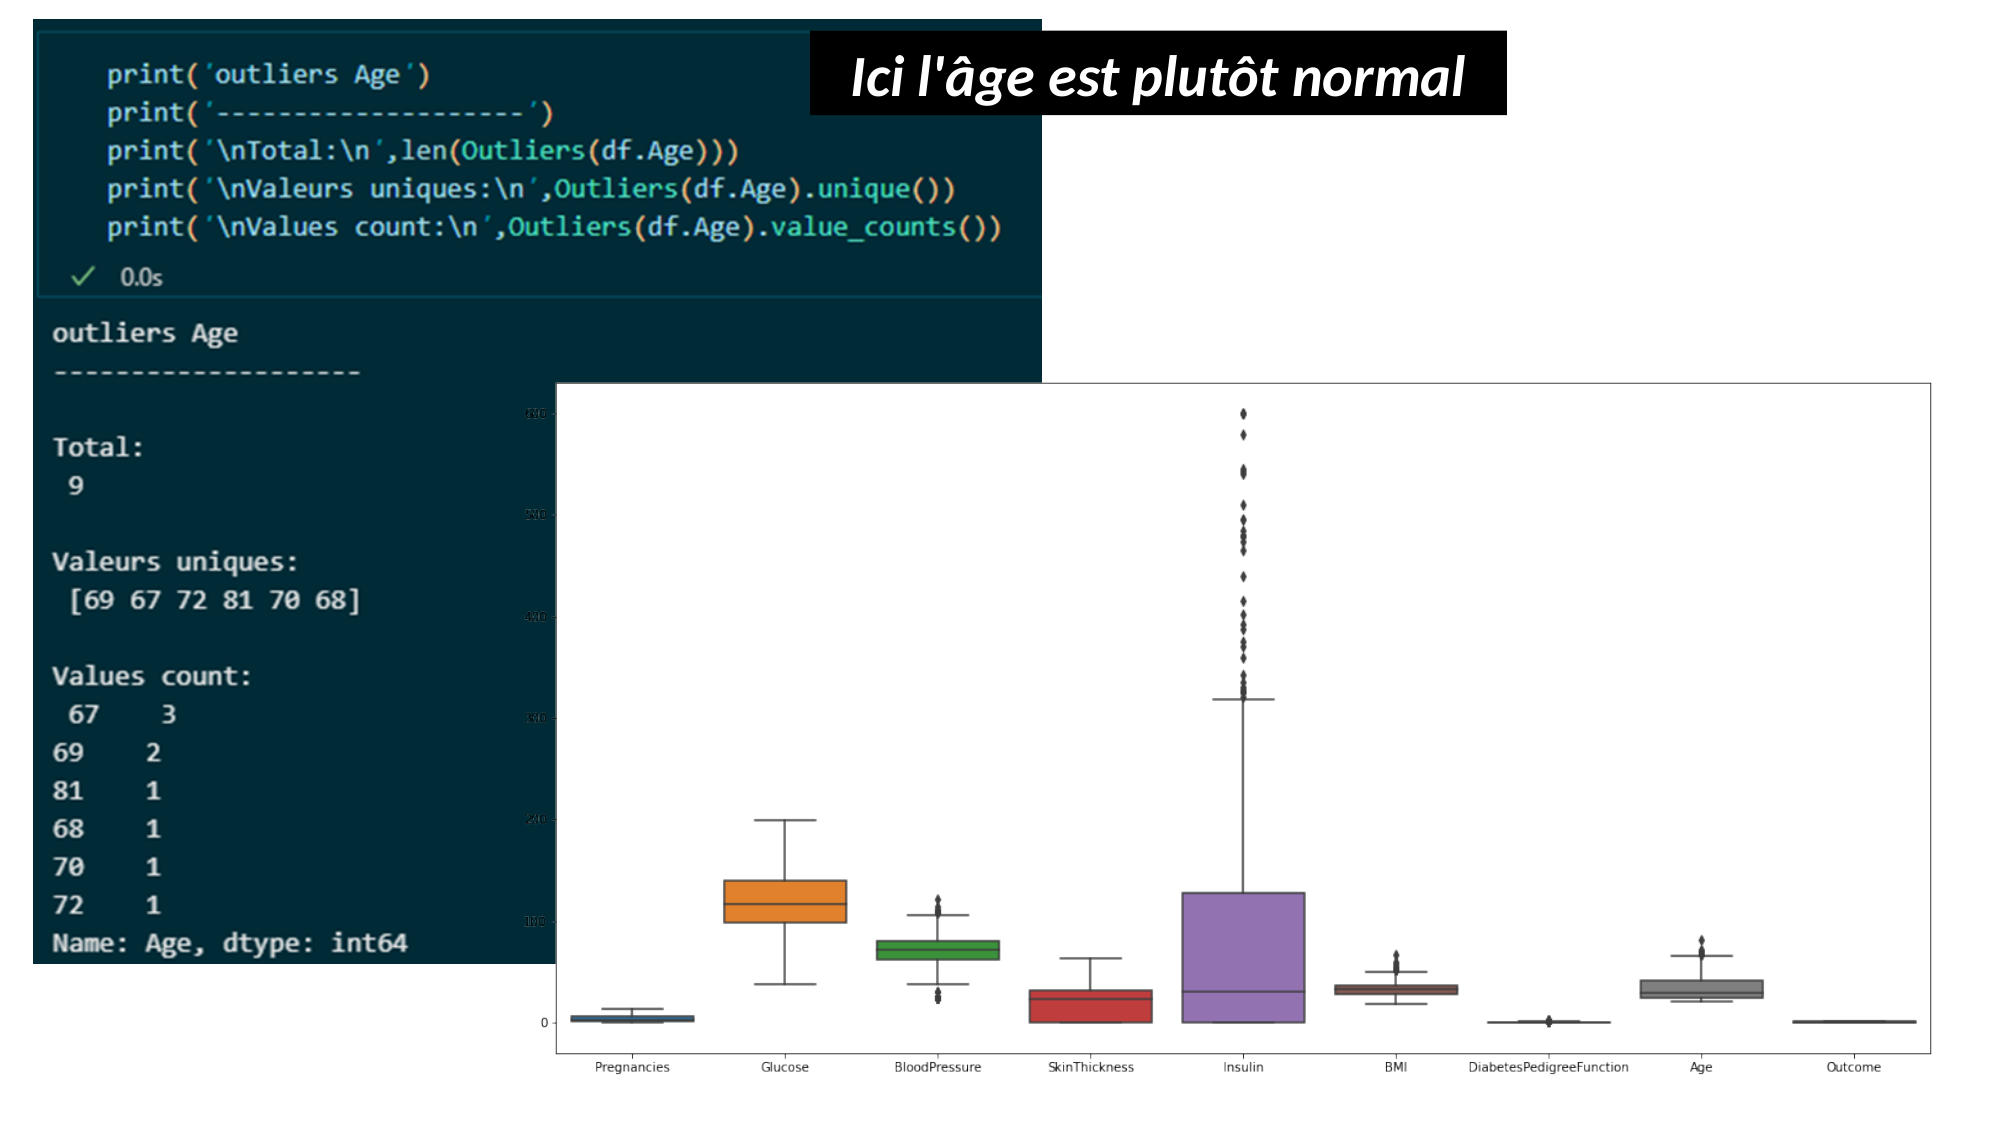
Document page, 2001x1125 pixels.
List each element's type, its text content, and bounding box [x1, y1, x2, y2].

picture [729, 177, 787, 206]
picture [819, 175, 863, 199]
picture [525, 612, 537, 621]
picture [494, 229, 505, 242]
picture [234, 113, 245, 117]
picture [508, 213, 584, 238]
picture [67, 474, 85, 497]
picture [53, 779, 85, 801]
text_box Ici l'âge est plutôt normal [1042, 30, 1507, 116]
picture [51, 320, 113, 344]
picture [52, 663, 145, 687]
picture [863, 177, 924, 205]
picture [713, 139, 723, 166]
picture [807, 191, 814, 200]
picture [332, 930, 408, 954]
picture [147, 894, 161, 916]
picture [525, 917, 530, 926]
picture [270, 370, 283, 376]
picture [262, 137, 322, 162]
picture [53, 931, 115, 954]
picture [216, 214, 231, 238]
picture [294, 181, 354, 200]
picture [647, 141, 694, 167]
picture [67, 703, 99, 723]
picture [515, 374, 1939, 1083]
picture [220, 113, 230, 117]
picture [541, 191, 551, 204]
picture [318, 370, 329, 376]
picture [53, 817, 85, 840]
picture [373, 113, 385, 117]
picture [341, 137, 354, 163]
picture [466, 113, 477, 117]
picture [342, 113, 352, 117]
picture [402, 113, 415, 117]
picture [316, 588, 346, 611]
picture [697, 139, 708, 166]
picture [147, 855, 161, 878]
picture [66, 436, 113, 459]
picture [357, 145, 370, 160]
picture [555, 177, 617, 199]
picture [187, 63, 198, 90]
picture [87, 370, 97, 376]
picture [370, 183, 384, 200]
picture [541, 100, 553, 128]
picture [634, 215, 645, 242]
picture [803, 213, 817, 238]
picture [104, 63, 184, 89]
picture [958, 215, 970, 242]
picture [650, 181, 663, 199]
picture [619, 177, 632, 199]
picture [161, 665, 238, 687]
picture [462, 137, 586, 162]
picture [51, 548, 161, 573]
picture [119, 265, 163, 288]
picture [116, 434, 131, 459]
picture [104, 175, 184, 204]
picture [356, 219, 400, 238]
picture [53, 436, 68, 458]
picture [133, 370, 143, 376]
picture [436, 113, 461, 117]
picture [772, 220, 787, 236]
picture [328, 113, 339, 117]
picture [282, 113, 293, 117]
picture [695, 175, 725, 200]
picture [633, 181, 647, 199]
picture [356, 113, 369, 117]
picture [294, 67, 338, 85]
picture [744, 215, 754, 242]
picture [53, 894, 85, 916]
picture [531, 917, 540, 926]
picture [525, 409, 545, 418]
picture [223, 930, 302, 960]
picture [638, 153, 644, 162]
picture [194, 370, 205, 376]
picture [246, 139, 262, 160]
picture [403, 137, 461, 166]
picture [104, 213, 185, 242]
picture [266, 113, 277, 117]
picture [71, 586, 81, 617]
picture [83, 588, 115, 611]
picture [848, 238, 866, 244]
picture [991, 215, 1000, 242]
picture [349, 370, 360, 376]
picture [295, 219, 338, 238]
picture [55, 370, 67, 376]
picture [757, 229, 768, 238]
picture [928, 177, 938, 204]
picture [665, 177, 691, 204]
picture [388, 175, 477, 205]
picture [587, 220, 631, 238]
picture [436, 219, 444, 238]
picture [811, 31, 1042, 115]
picture [312, 113, 323, 117]
picture [101, 370, 113, 376]
picture [178, 370, 189, 376]
picture [53, 855, 85, 878]
picture [511, 181, 525, 199]
picture [865, 217, 957, 238]
picture [646, 213, 679, 238]
picture [117, 370, 128, 376]
picture [216, 177, 231, 199]
picture [588, 139, 599, 166]
picture [600, 137, 633, 162]
picture [248, 113, 260, 117]
picture [116, 320, 177, 344]
picture [945, 177, 954, 204]
picture [191, 324, 240, 350]
picture [497, 113, 508, 117]
picture [403, 215, 430, 238]
picture [448, 215, 478, 240]
picture [494, 177, 509, 200]
picture [684, 215, 741, 244]
picture [233, 213, 292, 238]
picture [241, 669, 249, 687]
picture [790, 177, 800, 204]
picture [104, 137, 184, 167]
picture [224, 370, 236, 376]
picture [233, 145, 246, 161]
picture [148, 370, 159, 376]
picture [163, 370, 175, 376]
picture [119, 936, 127, 945]
picture [480, 181, 490, 199]
picture [209, 370, 221, 376]
picture [303, 936, 312, 945]
picture [162, 703, 177, 723]
picture [419, 63, 429, 90]
picture [147, 741, 162, 763]
picture [348, 586, 360, 617]
picture [288, 370, 298, 376]
picture [187, 214, 198, 242]
picture [334, 370, 345, 376]
picture [210, 137, 231, 163]
picture [819, 220, 848, 238]
picture [71, 266, 95, 286]
picture [187, 139, 198, 166]
picture [256, 370, 267, 376]
picture [177, 548, 296, 579]
picture [177, 588, 208, 611]
picture [53, 741, 85, 763]
picture [530, 510, 545, 519]
picture [530, 713, 545, 722]
picture [71, 370, 82, 376]
picture [132, 440, 141, 458]
picture [233, 175, 292, 200]
picture [223, 588, 253, 611]
picture [789, 220, 801, 238]
picture [187, 100, 198, 128]
picture [194, 948, 205, 958]
picture [296, 113, 307, 117]
picture [386, 155, 399, 166]
picture [976, 215, 986, 242]
picture [302, 370, 313, 376]
picture [534, 612, 545, 621]
picture [727, 139, 737, 166]
picture [354, 63, 401, 91]
picture [388, 113, 398, 117]
picture [419, 113, 430, 117]
picture [511, 113, 523, 117]
picture [145, 931, 193, 960]
picture [129, 588, 163, 611]
picture [104, 100, 184, 127]
picture [147, 817, 161, 840]
picture [216, 63, 292, 85]
picture [530, 815, 545, 824]
picture [147, 779, 161, 801]
picture [187, 177, 198, 204]
picture [240, 370, 252, 376]
picture [270, 588, 302, 611]
